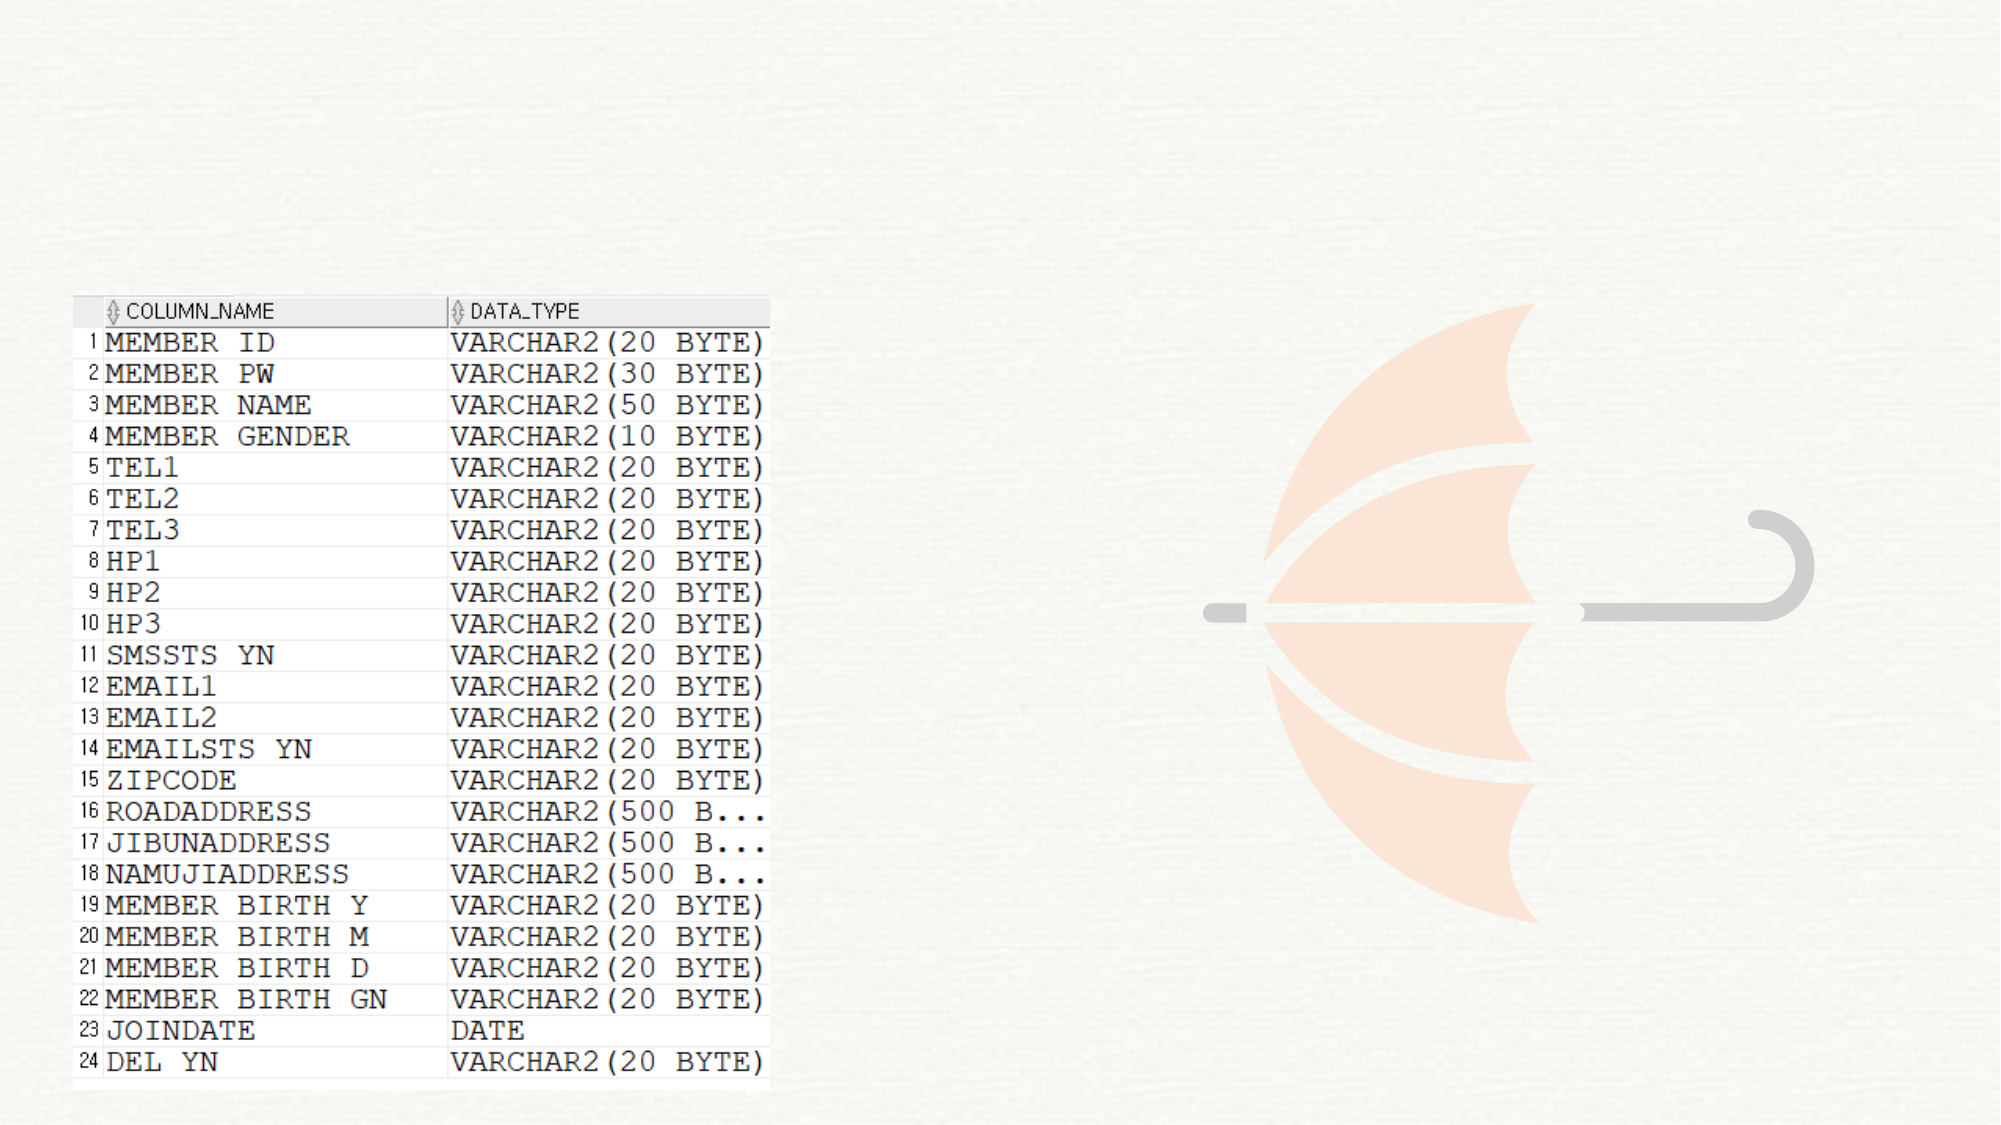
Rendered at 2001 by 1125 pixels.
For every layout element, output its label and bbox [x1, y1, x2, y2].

text_box [1202, 303, 1815, 924]
picture [0, 0, 2000, 1125]
